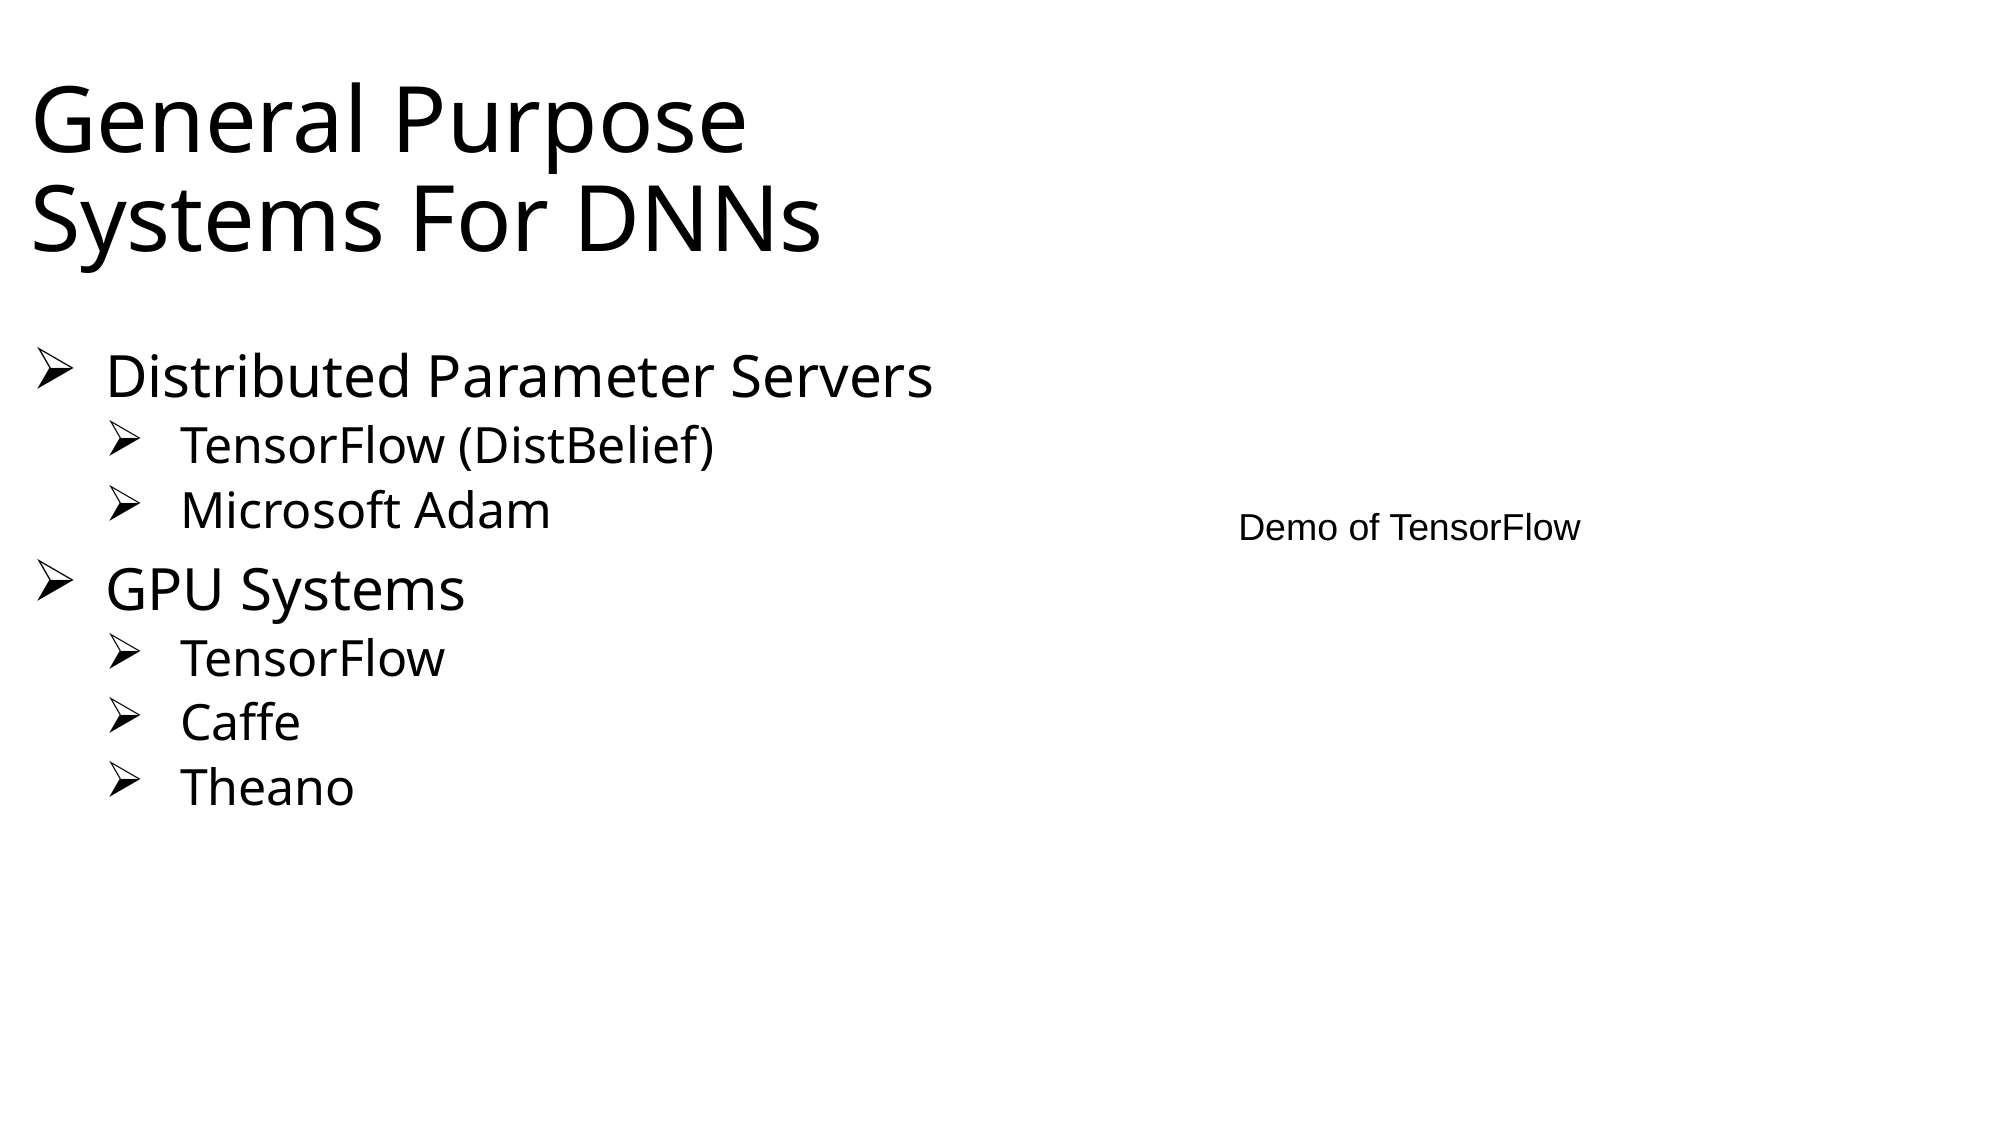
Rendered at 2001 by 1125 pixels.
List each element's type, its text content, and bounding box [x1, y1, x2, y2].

title General Purpose Systems For DNNs [15, 63, 1355, 281]
list Distributed Parameter Servers TensorFlow (DistBelief) Microsoft Adam GPU Systems TensorFlow Caffe Theano [15, 339, 1013, 1054]
text_box Demo of TensorFlow [1223, 495, 1596, 556]
